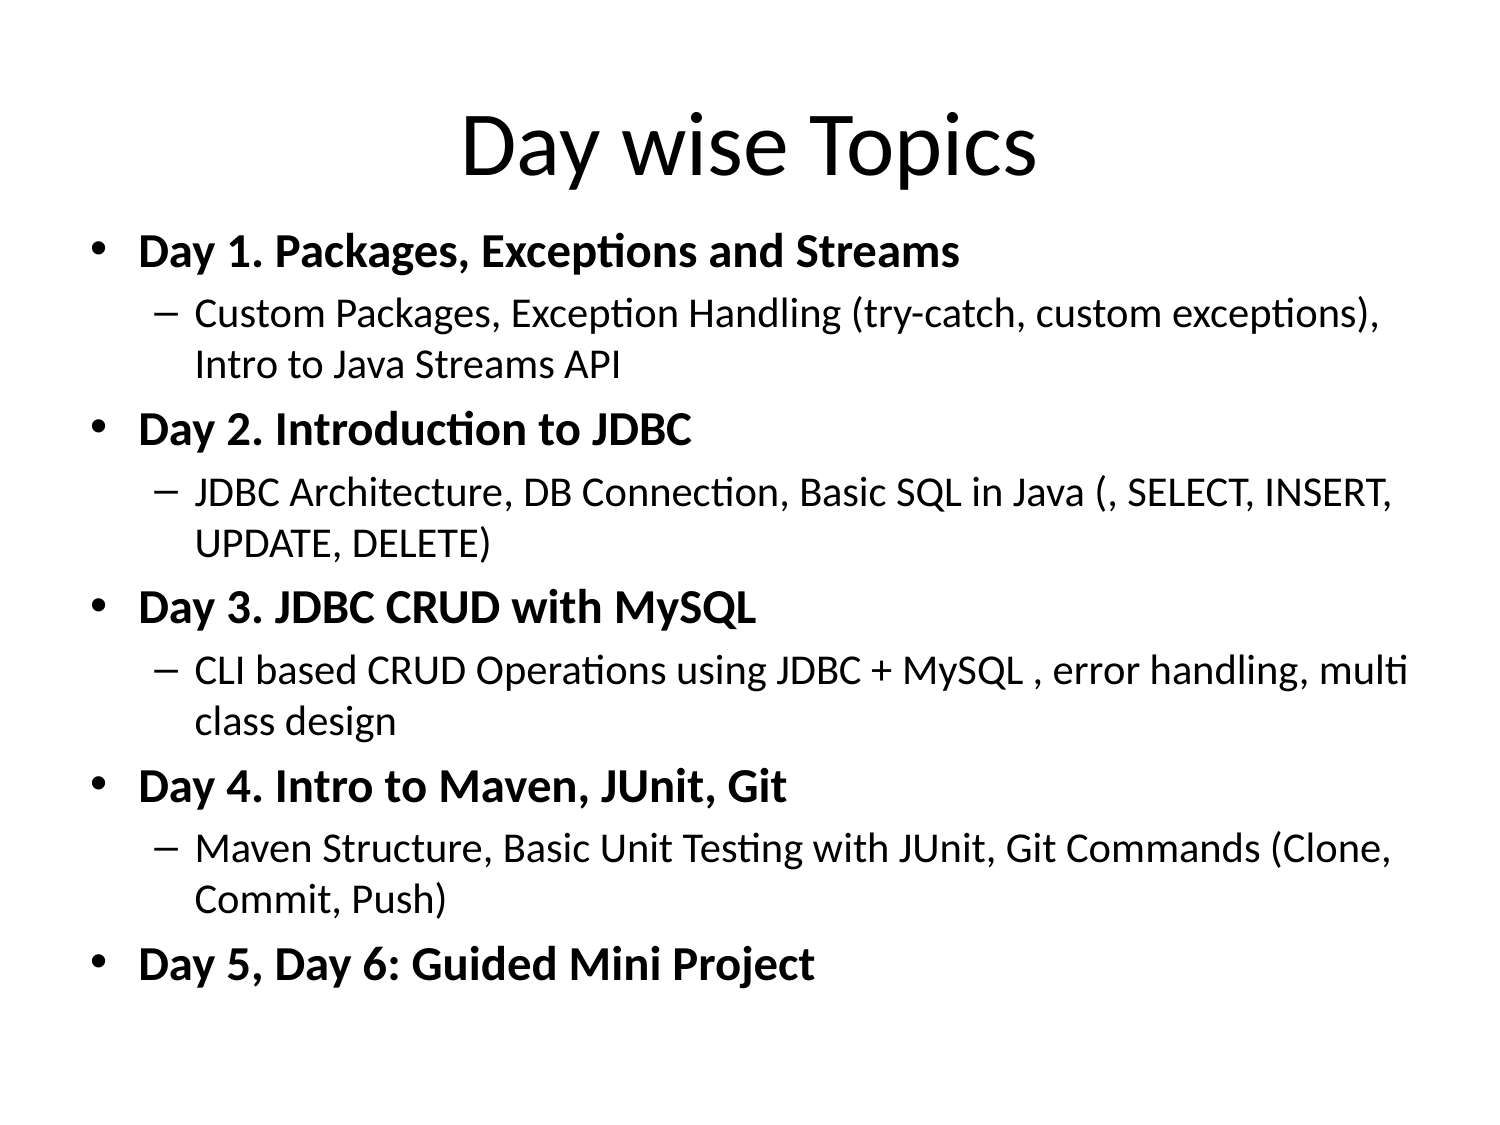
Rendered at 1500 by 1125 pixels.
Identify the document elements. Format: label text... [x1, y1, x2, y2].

title Day wise Topics [75, 45, 1425, 210]
list Day 1. Packages, Exceptions and Streams Custom Packages, Exception Handling (try-catch, custom exceptions), Intro to Java Streams API Day 2. Introduction to JDBC JDBC Architecture, DB Connection, Basic SQL in Java (, SELECT, INSERT, UPDATE, DELETE) Day 3. JDBC CRUD with MySQL CLI based CRUD Operations using JDBC + MySQL , error handling, multi class design Day 4. Intro to Maven, JUnit, Git Maven Structure, Basic Unit Testing with JUnit, Git Commands (Clone, Commit, Push) Day 5, Day 6: Guided Mini Project [75, 210, 1425, 1005]
